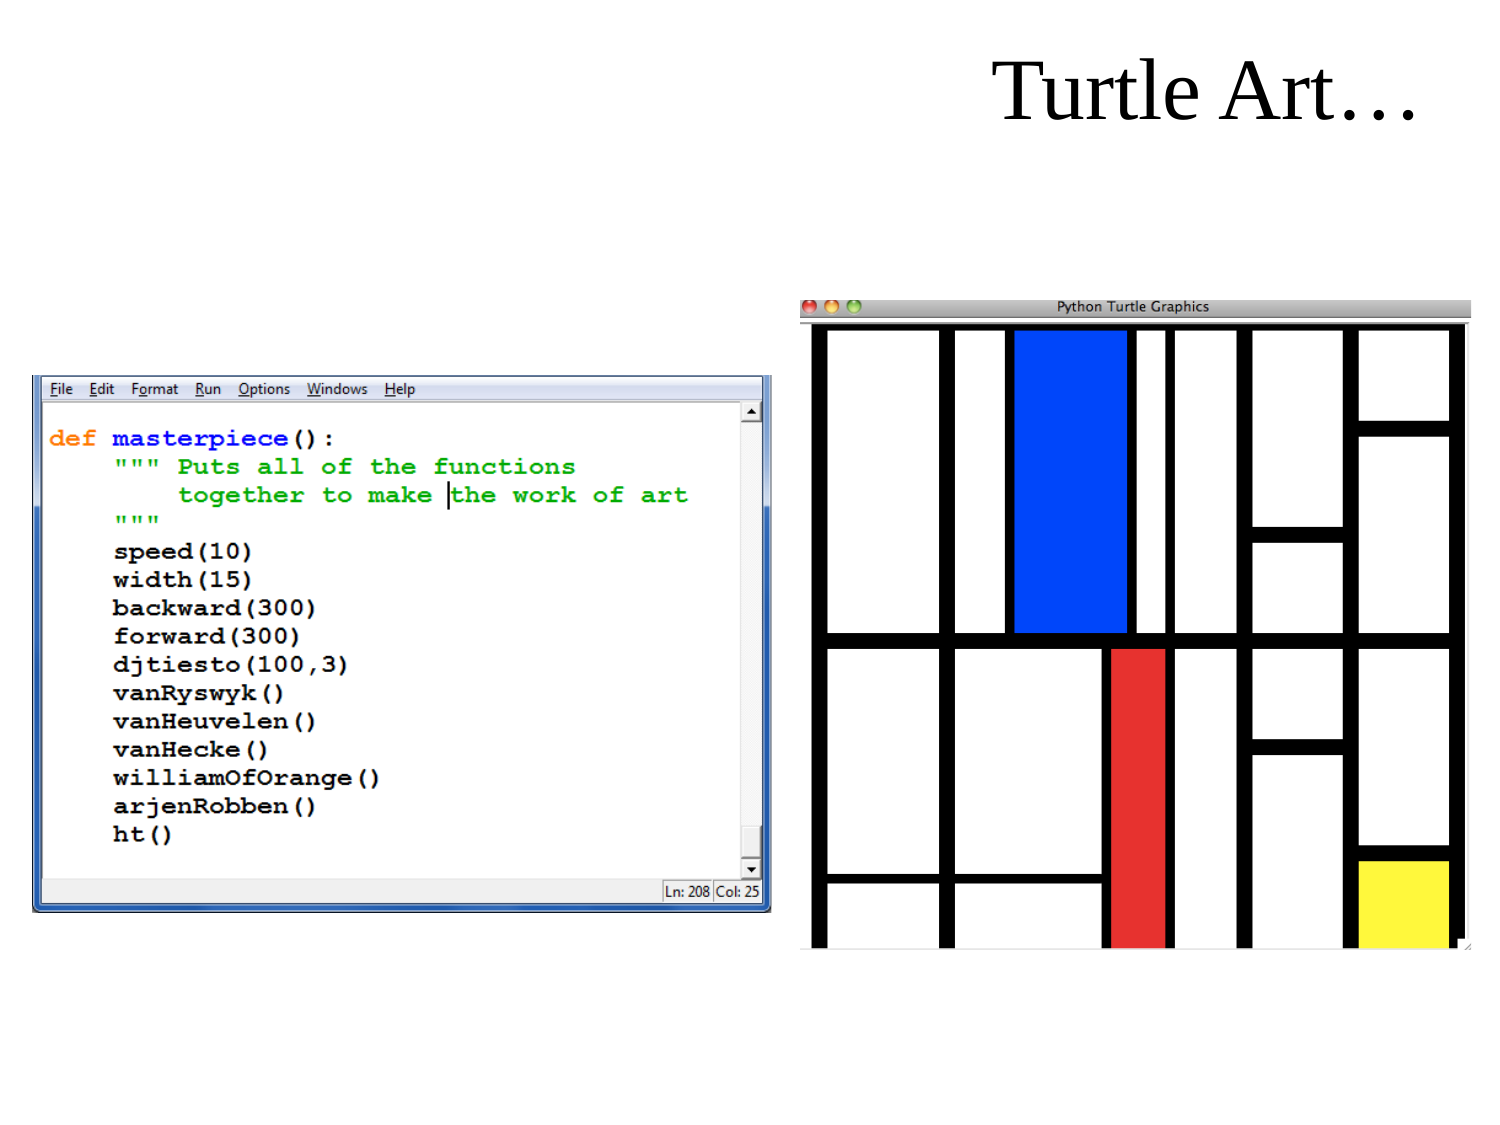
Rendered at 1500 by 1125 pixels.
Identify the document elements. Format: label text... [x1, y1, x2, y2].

picture [799, 299, 1472, 951]
picture [31, 374, 772, 913]
text_box Turtle Art… [912, 24, 1438, 145]
